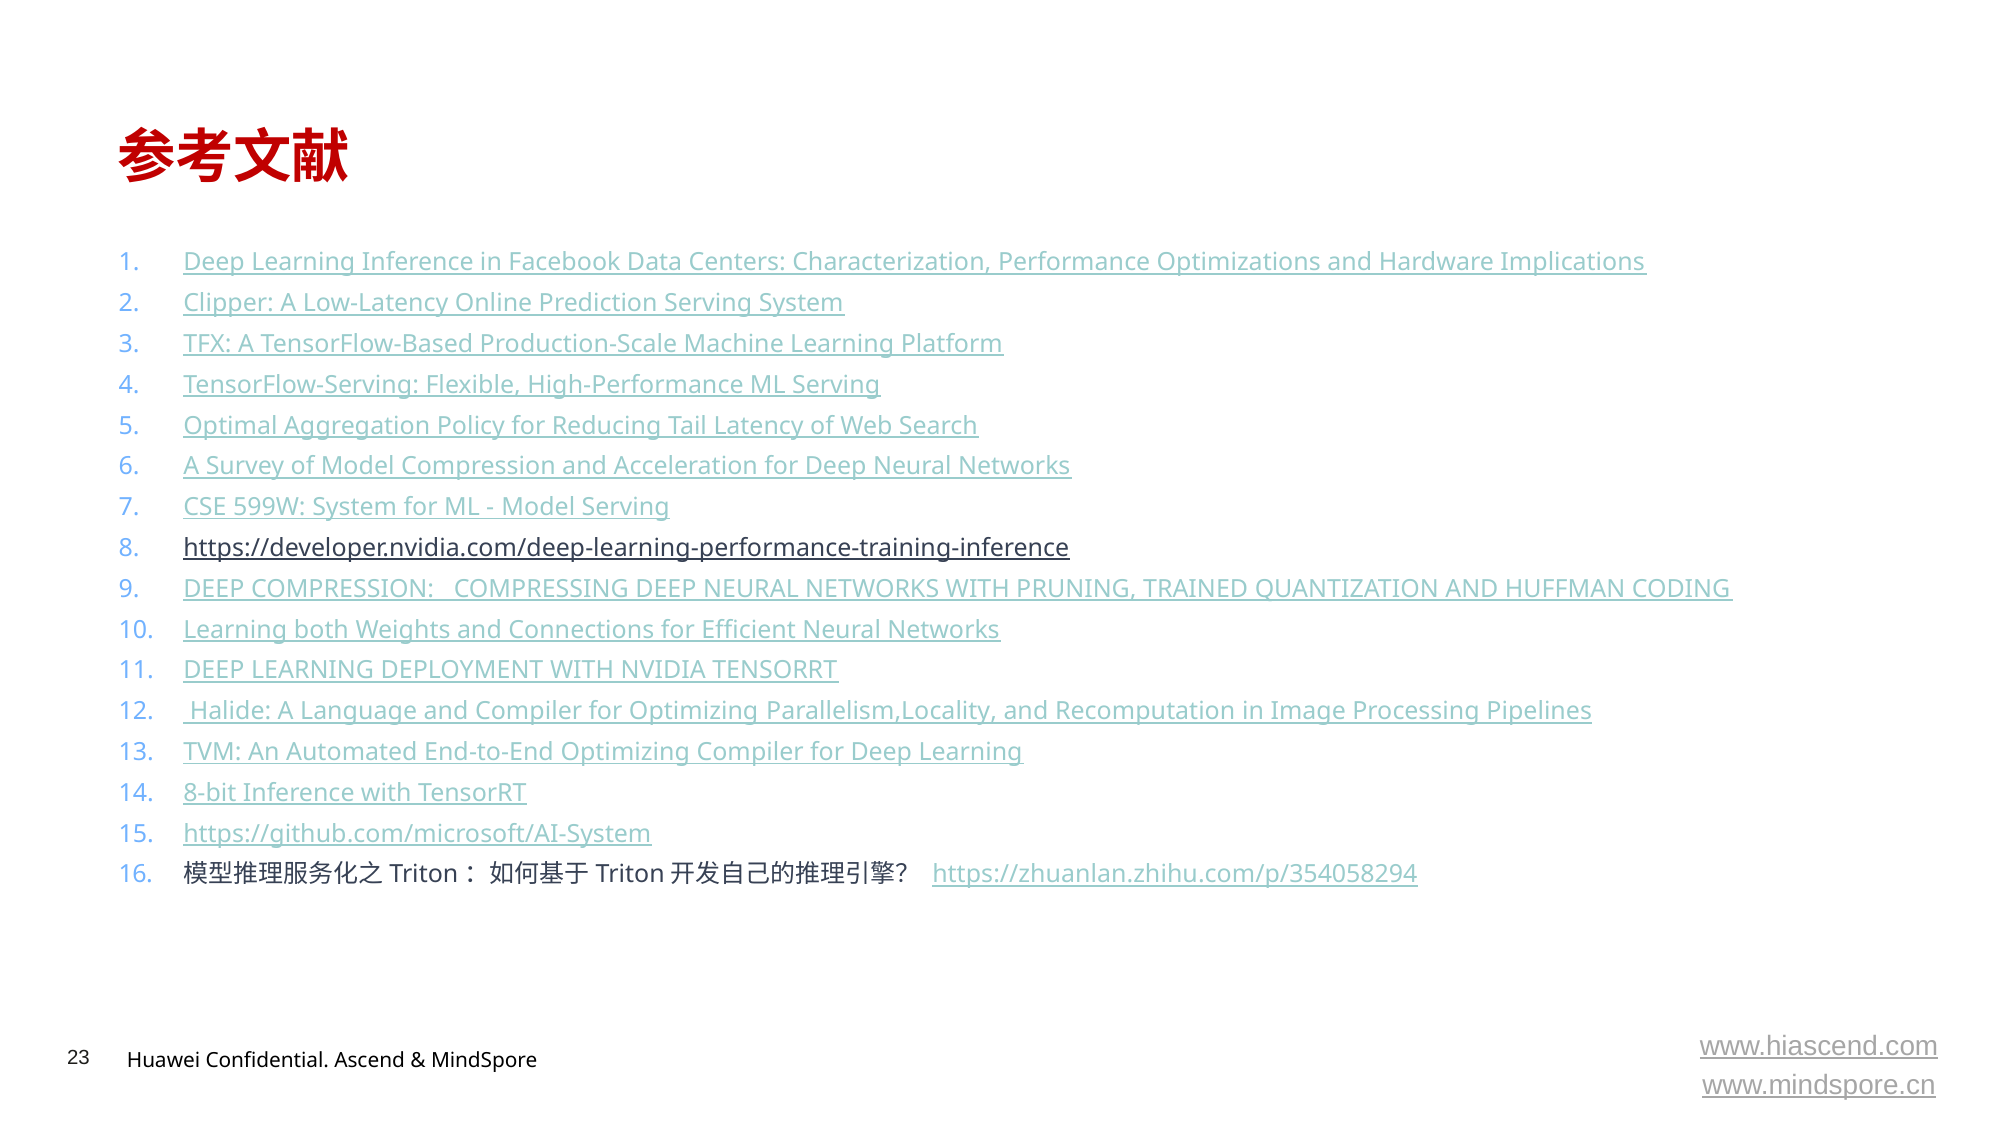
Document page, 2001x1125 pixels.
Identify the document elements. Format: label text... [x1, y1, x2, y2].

title 参考文献 [102, 111, 1901, 209]
list Deep Learning Inference in Facebook Data Centers: Characterization, Performance Optimizations and Hardware Implications Clipper: A Low-Latency Online Prediction Serving System TFX: A TensorFlow-Based Production-Scale Machine Learning Platform TensorFlow-Serving: Flexible, High-Performance ML Serving Optimal Aggregation Policy for Reducing Tail Latency of Web Search A Survey of Model Compression and Acceleration for Deep Neural Networks CSE 599W: System for ML - Model Serving https://developer.nvidia.com/deep-learning-performance-training-inference DEEP COMPRESSION: COMPRESSING DEEP NEURAL NETWORKS WITH PRUNING, TRAINED QUANTIZATION AND HUFFMAN CODING Learning both Weights and Connections for Efficient Neural Networks DEEP LEARNING DEPLOYMENT WITH NVIDIA TENSORRT Halide: A Language and Compiler for Optimizing Parallelism,Locality, and Recomputation in Image Processing Pipelines TVM: An Automated End-to-End Optimizing Compiler for Deep Learning 8-bit Inference with TensorRT https://github.com/microsoft/AI-System 模型推理服务化之Triton：如何基于Triton开发自己的推理引擎？ https://zhuanlan.zhihu.com/p/354058294 [102, 231, 1901, 988]
